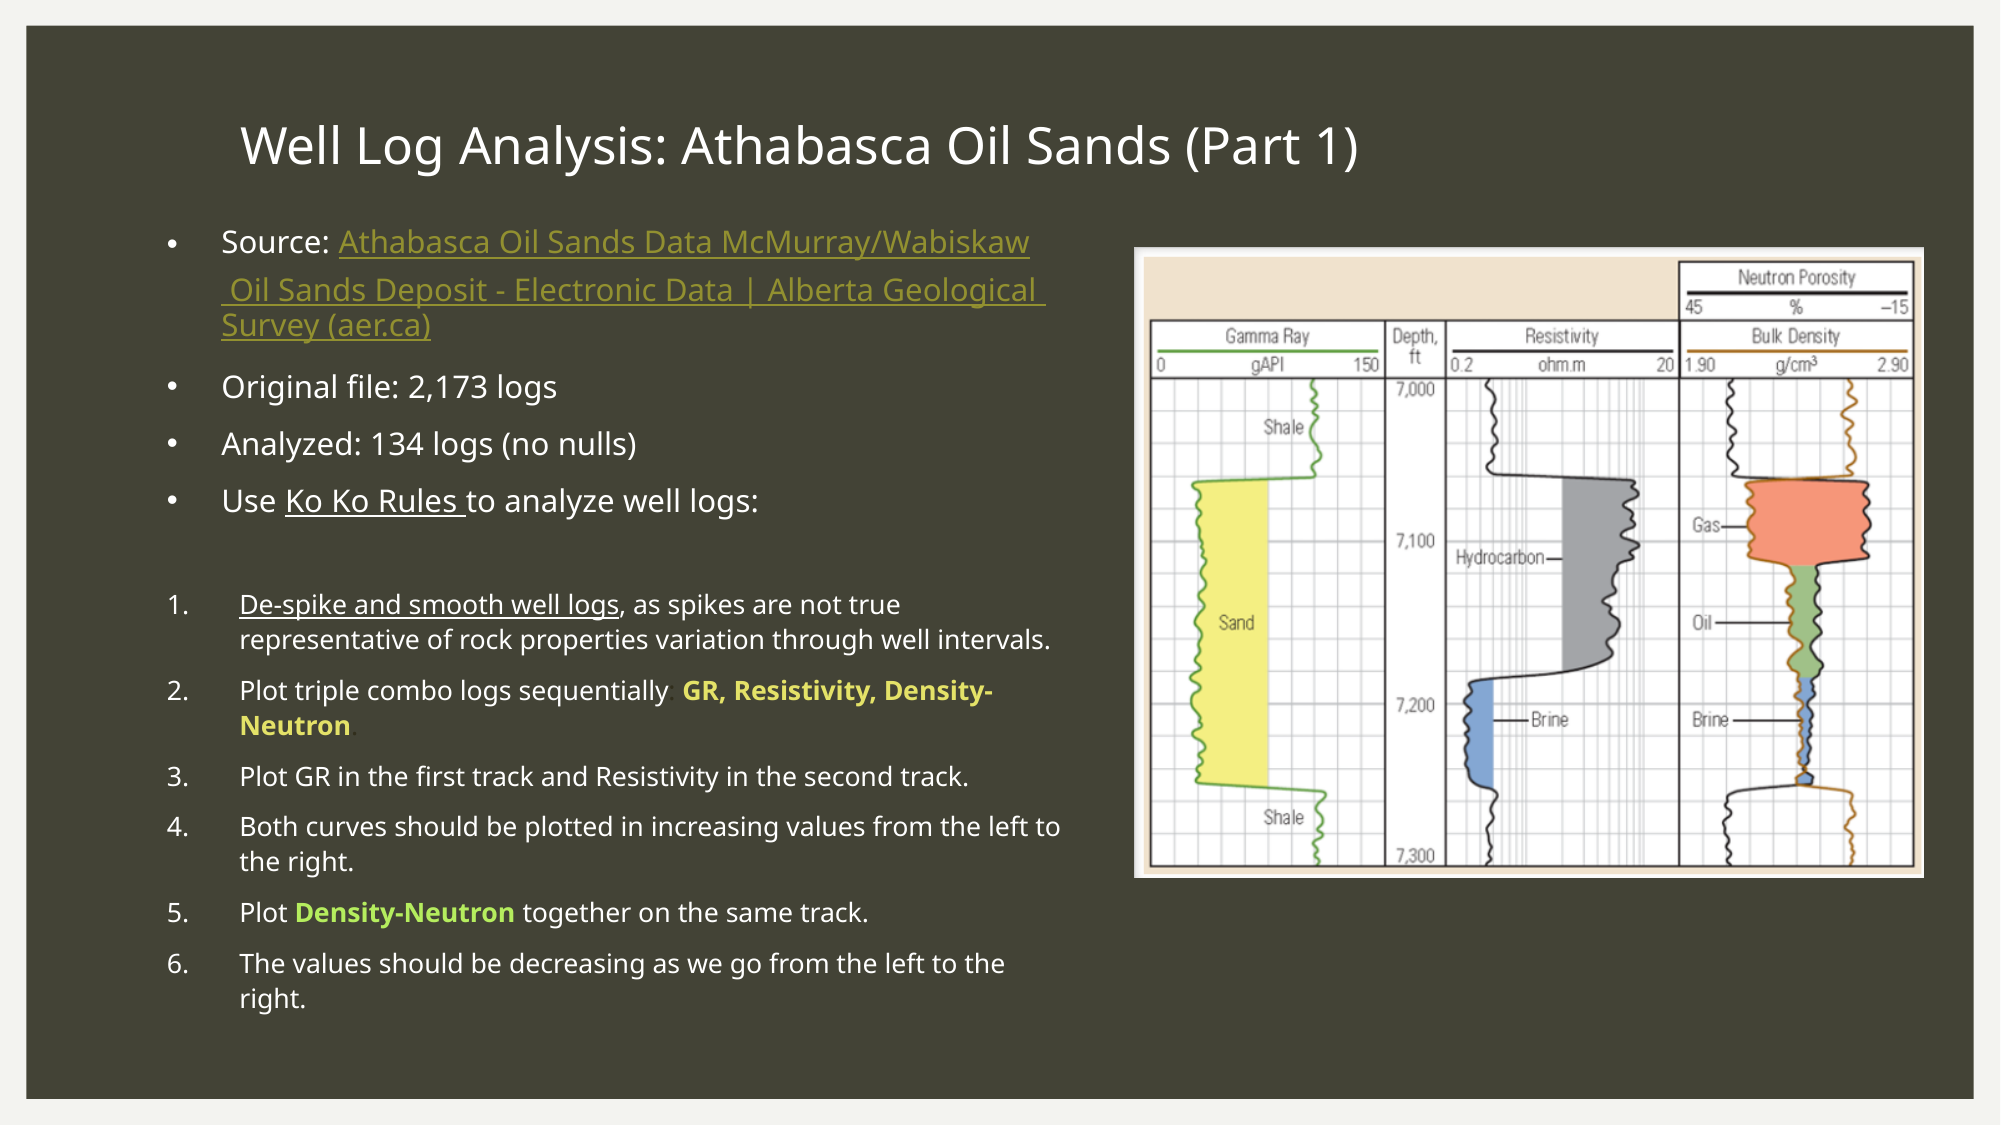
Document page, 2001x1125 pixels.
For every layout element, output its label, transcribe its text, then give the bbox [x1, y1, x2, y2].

title Well Log Analysis: Athabasca Oil Sands (Part 1) [133, 62, 1468, 183]
list Source: Athabasca Oil Sands Data McMurray/Wabiskaw Oil Sands Deposit - Electronic Data | Alberta Geological Survey (aer.ca) Original file: 2,173 logs Analyzed: 134 logs (no nulls) Use Ko Ko Rules to analyze well logs: De-spike and smooth well logs, as spikes are not true representative of rock properties variation through well intervals. Plot triple combo logs sequentially: GR, Resistivity, Density-Neutron. Plot GR in the first track and Resistivity in the second track. Both curves should be plotted in increasing values from the left to the right. Plot Density-Neutron together on the same track. The values should be decreasing as we go from the left to the right. [151, 210, 1076, 1017]
picture [1134, 247, 1924, 878]
